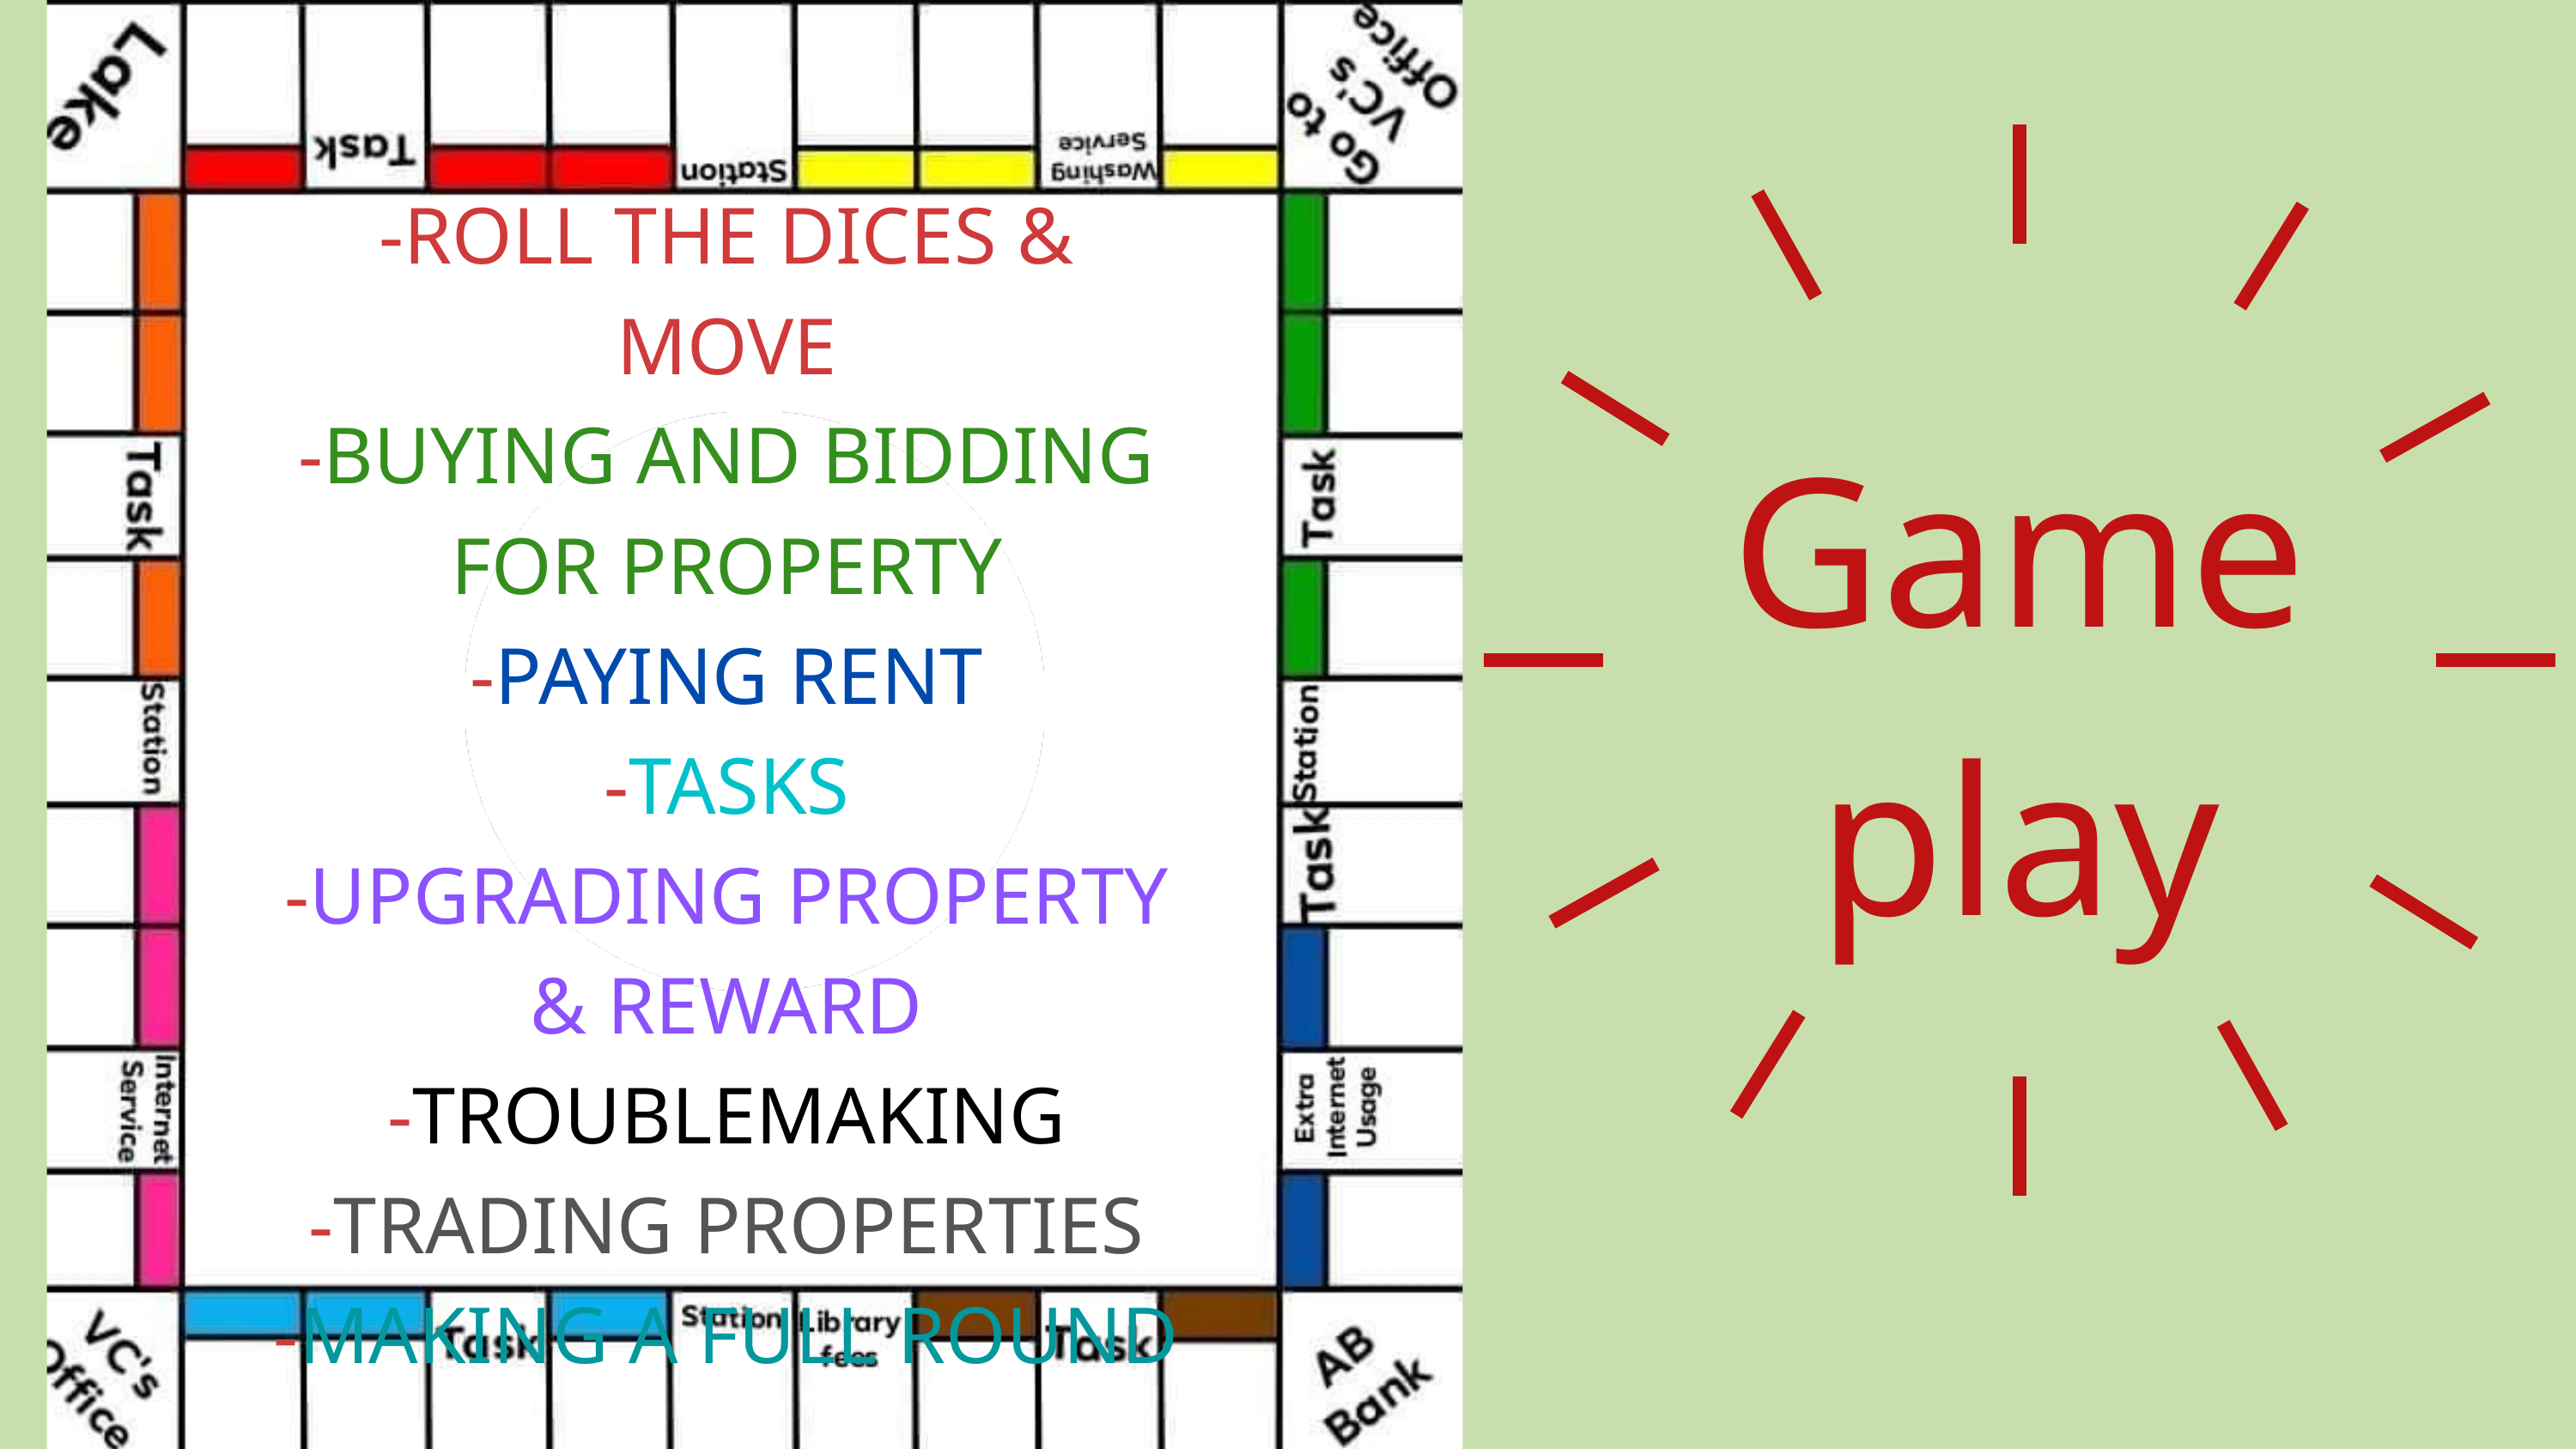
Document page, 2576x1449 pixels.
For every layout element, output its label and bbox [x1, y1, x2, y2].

text_box [1483, 124, 2556, 1197]
picture [46, 0, 1463, 1449]
